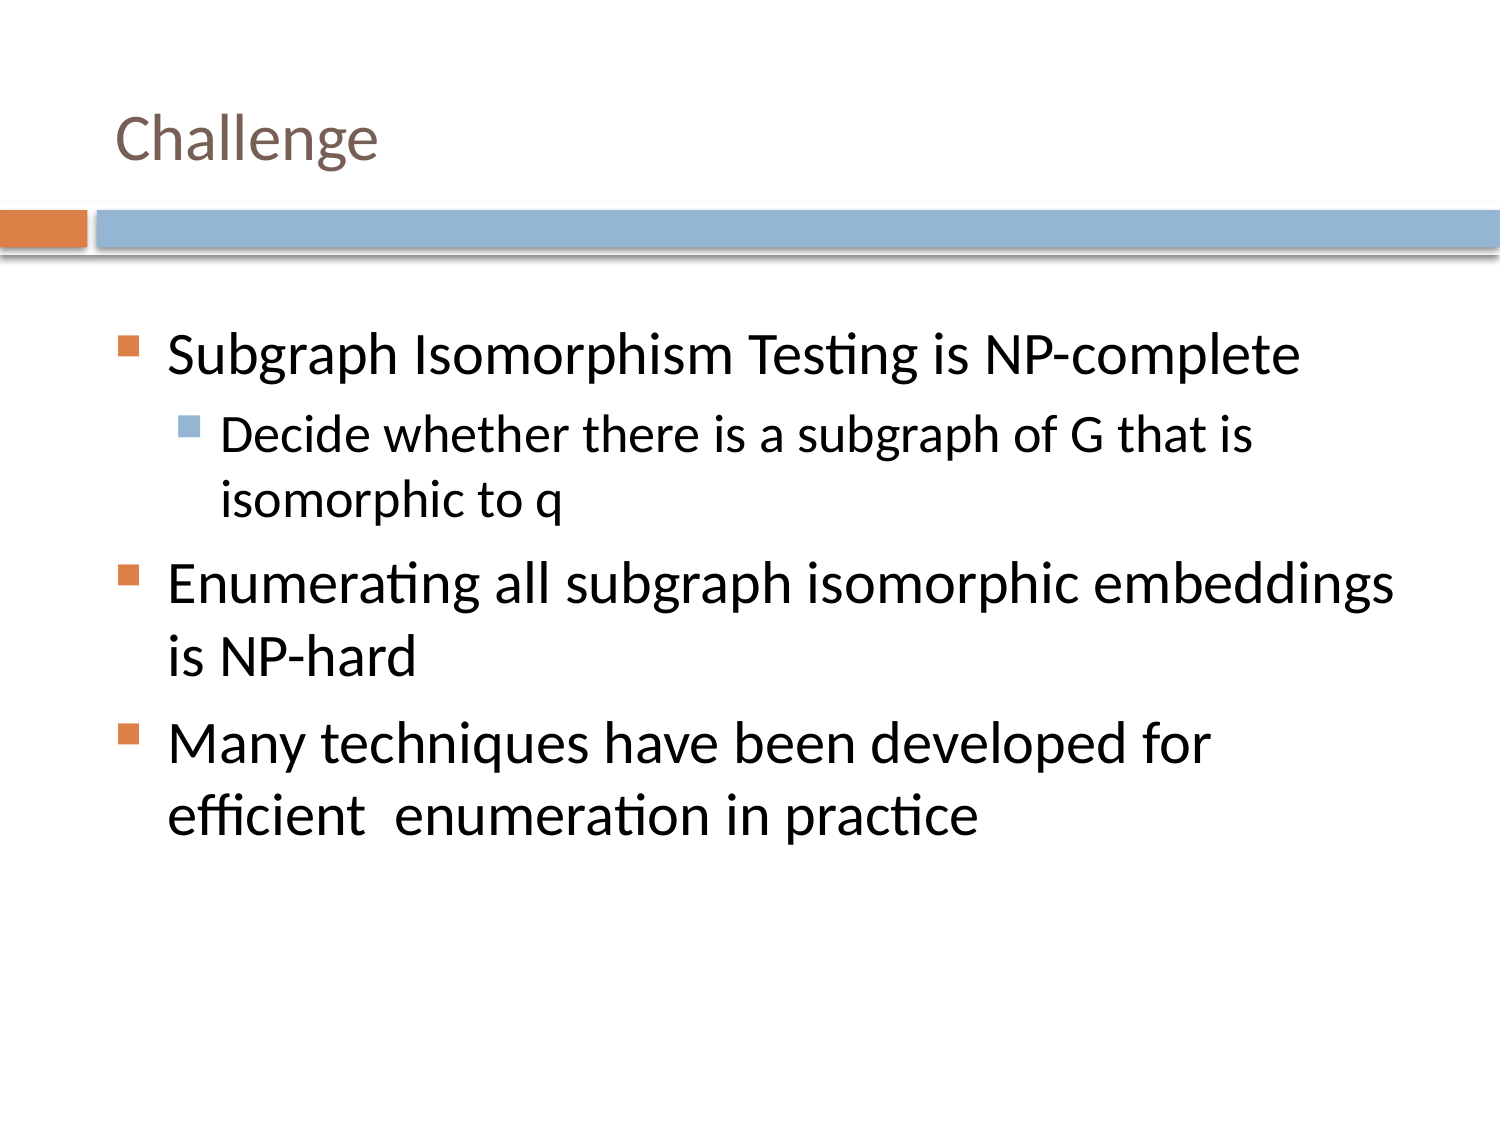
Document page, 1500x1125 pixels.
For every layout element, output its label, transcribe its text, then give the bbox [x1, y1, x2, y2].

title Challenge [100, 19, 1438, 182]
list Subgraph Isomorphism Testing is NP-complete Decide whether there is a subgraph of G that is isomorphic to q Enumerating all subgraph isomorphic embeddings is NP-hard Many techniques have been developed for efficient enumeration in practice [100, 219, 1438, 979]
